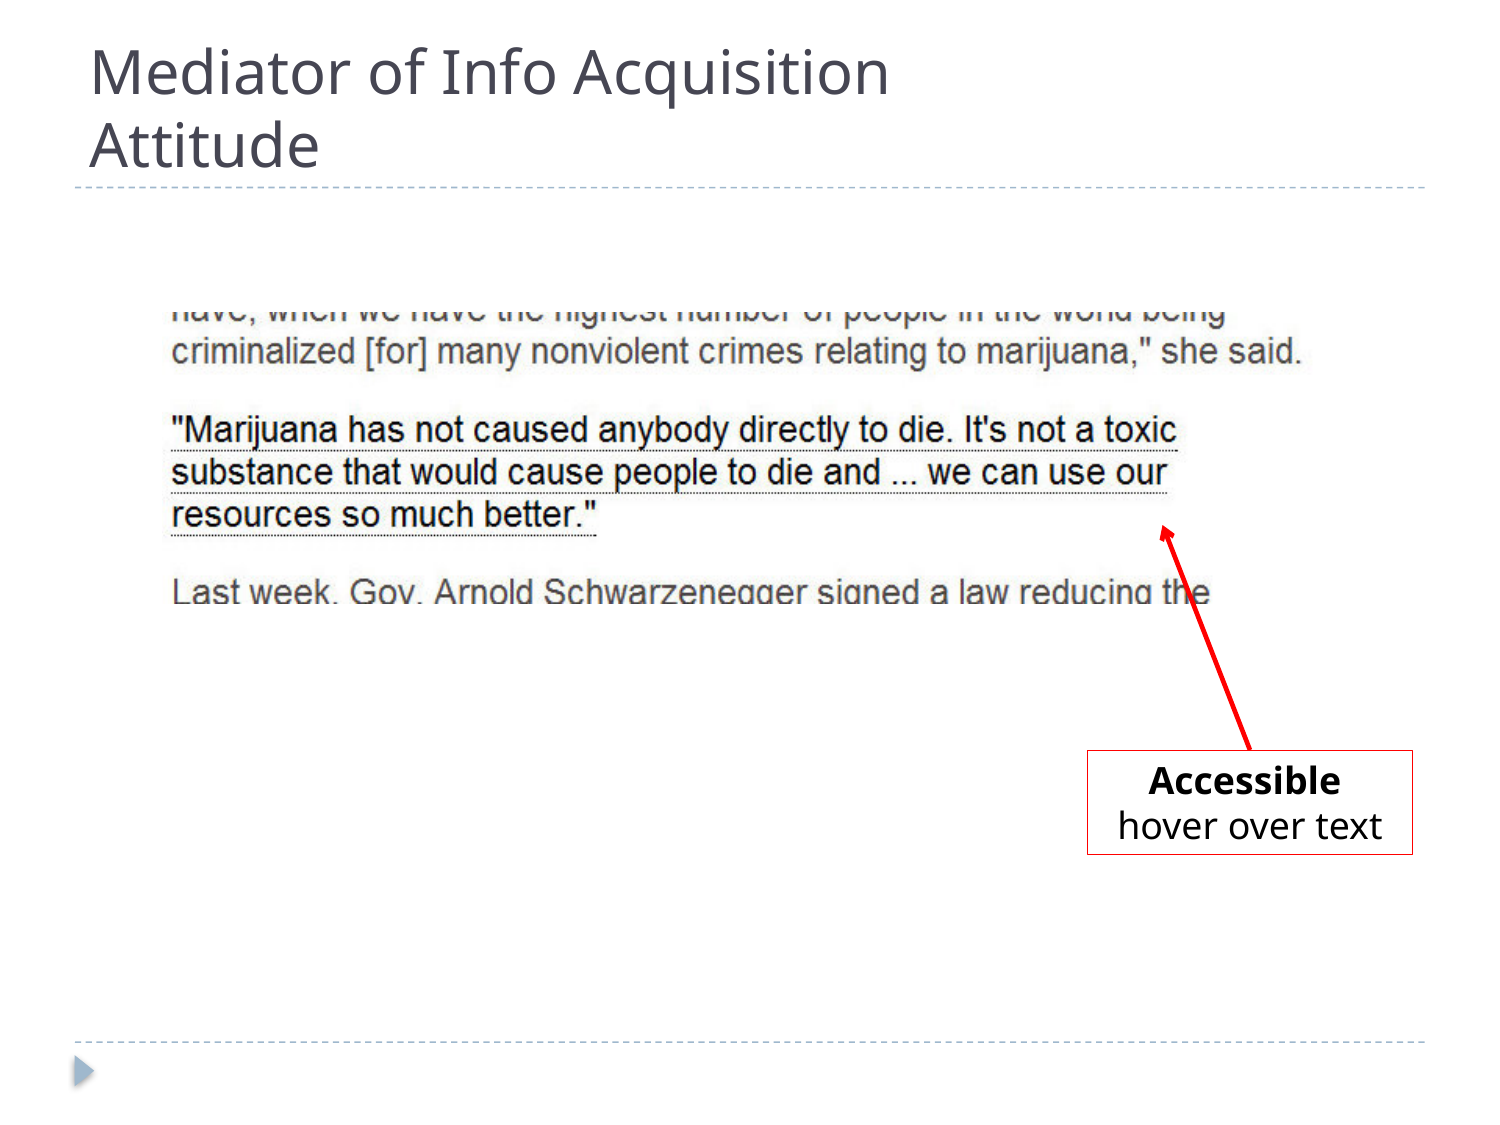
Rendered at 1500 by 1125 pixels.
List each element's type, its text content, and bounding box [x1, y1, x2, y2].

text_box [1093, 593, 1319, 682]
text_box Accessible hover over text [1087, 749, 1413, 855]
picture [162, 312, 1323, 604]
title Mediator of Info Acquisition Attitude [75, 24, 1425, 188]
